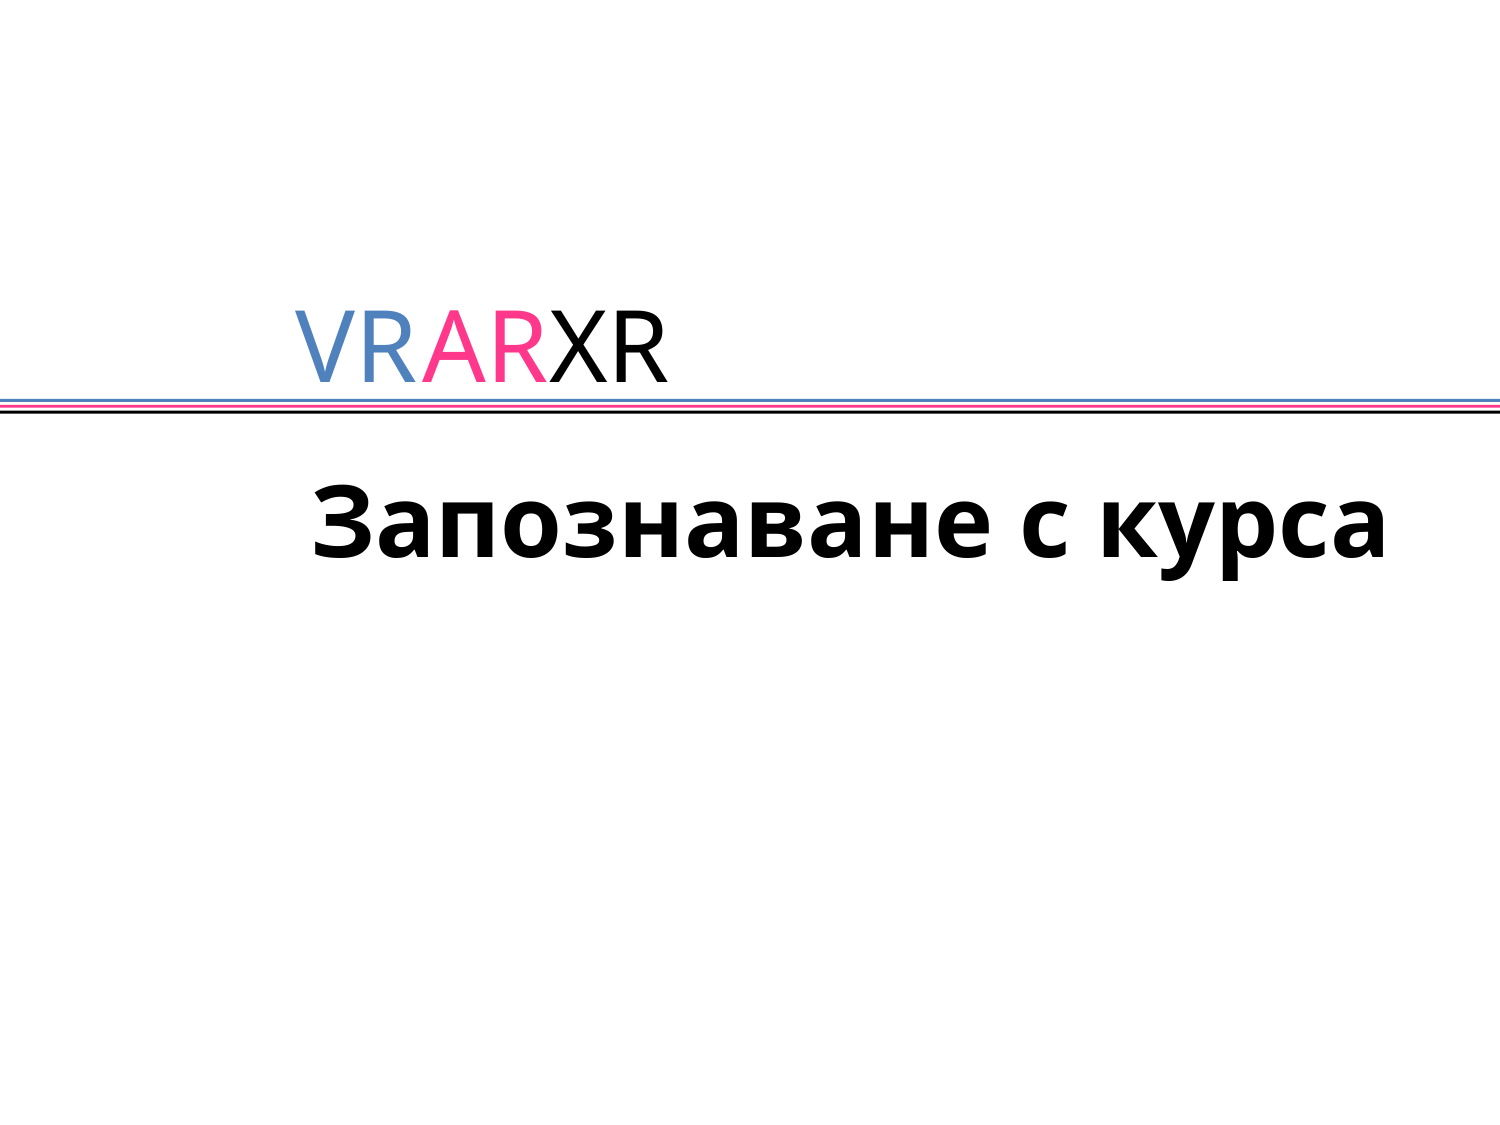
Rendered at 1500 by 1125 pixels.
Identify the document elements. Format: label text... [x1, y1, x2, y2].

list Запознаване с курса [295, 450, 1450, 563]
